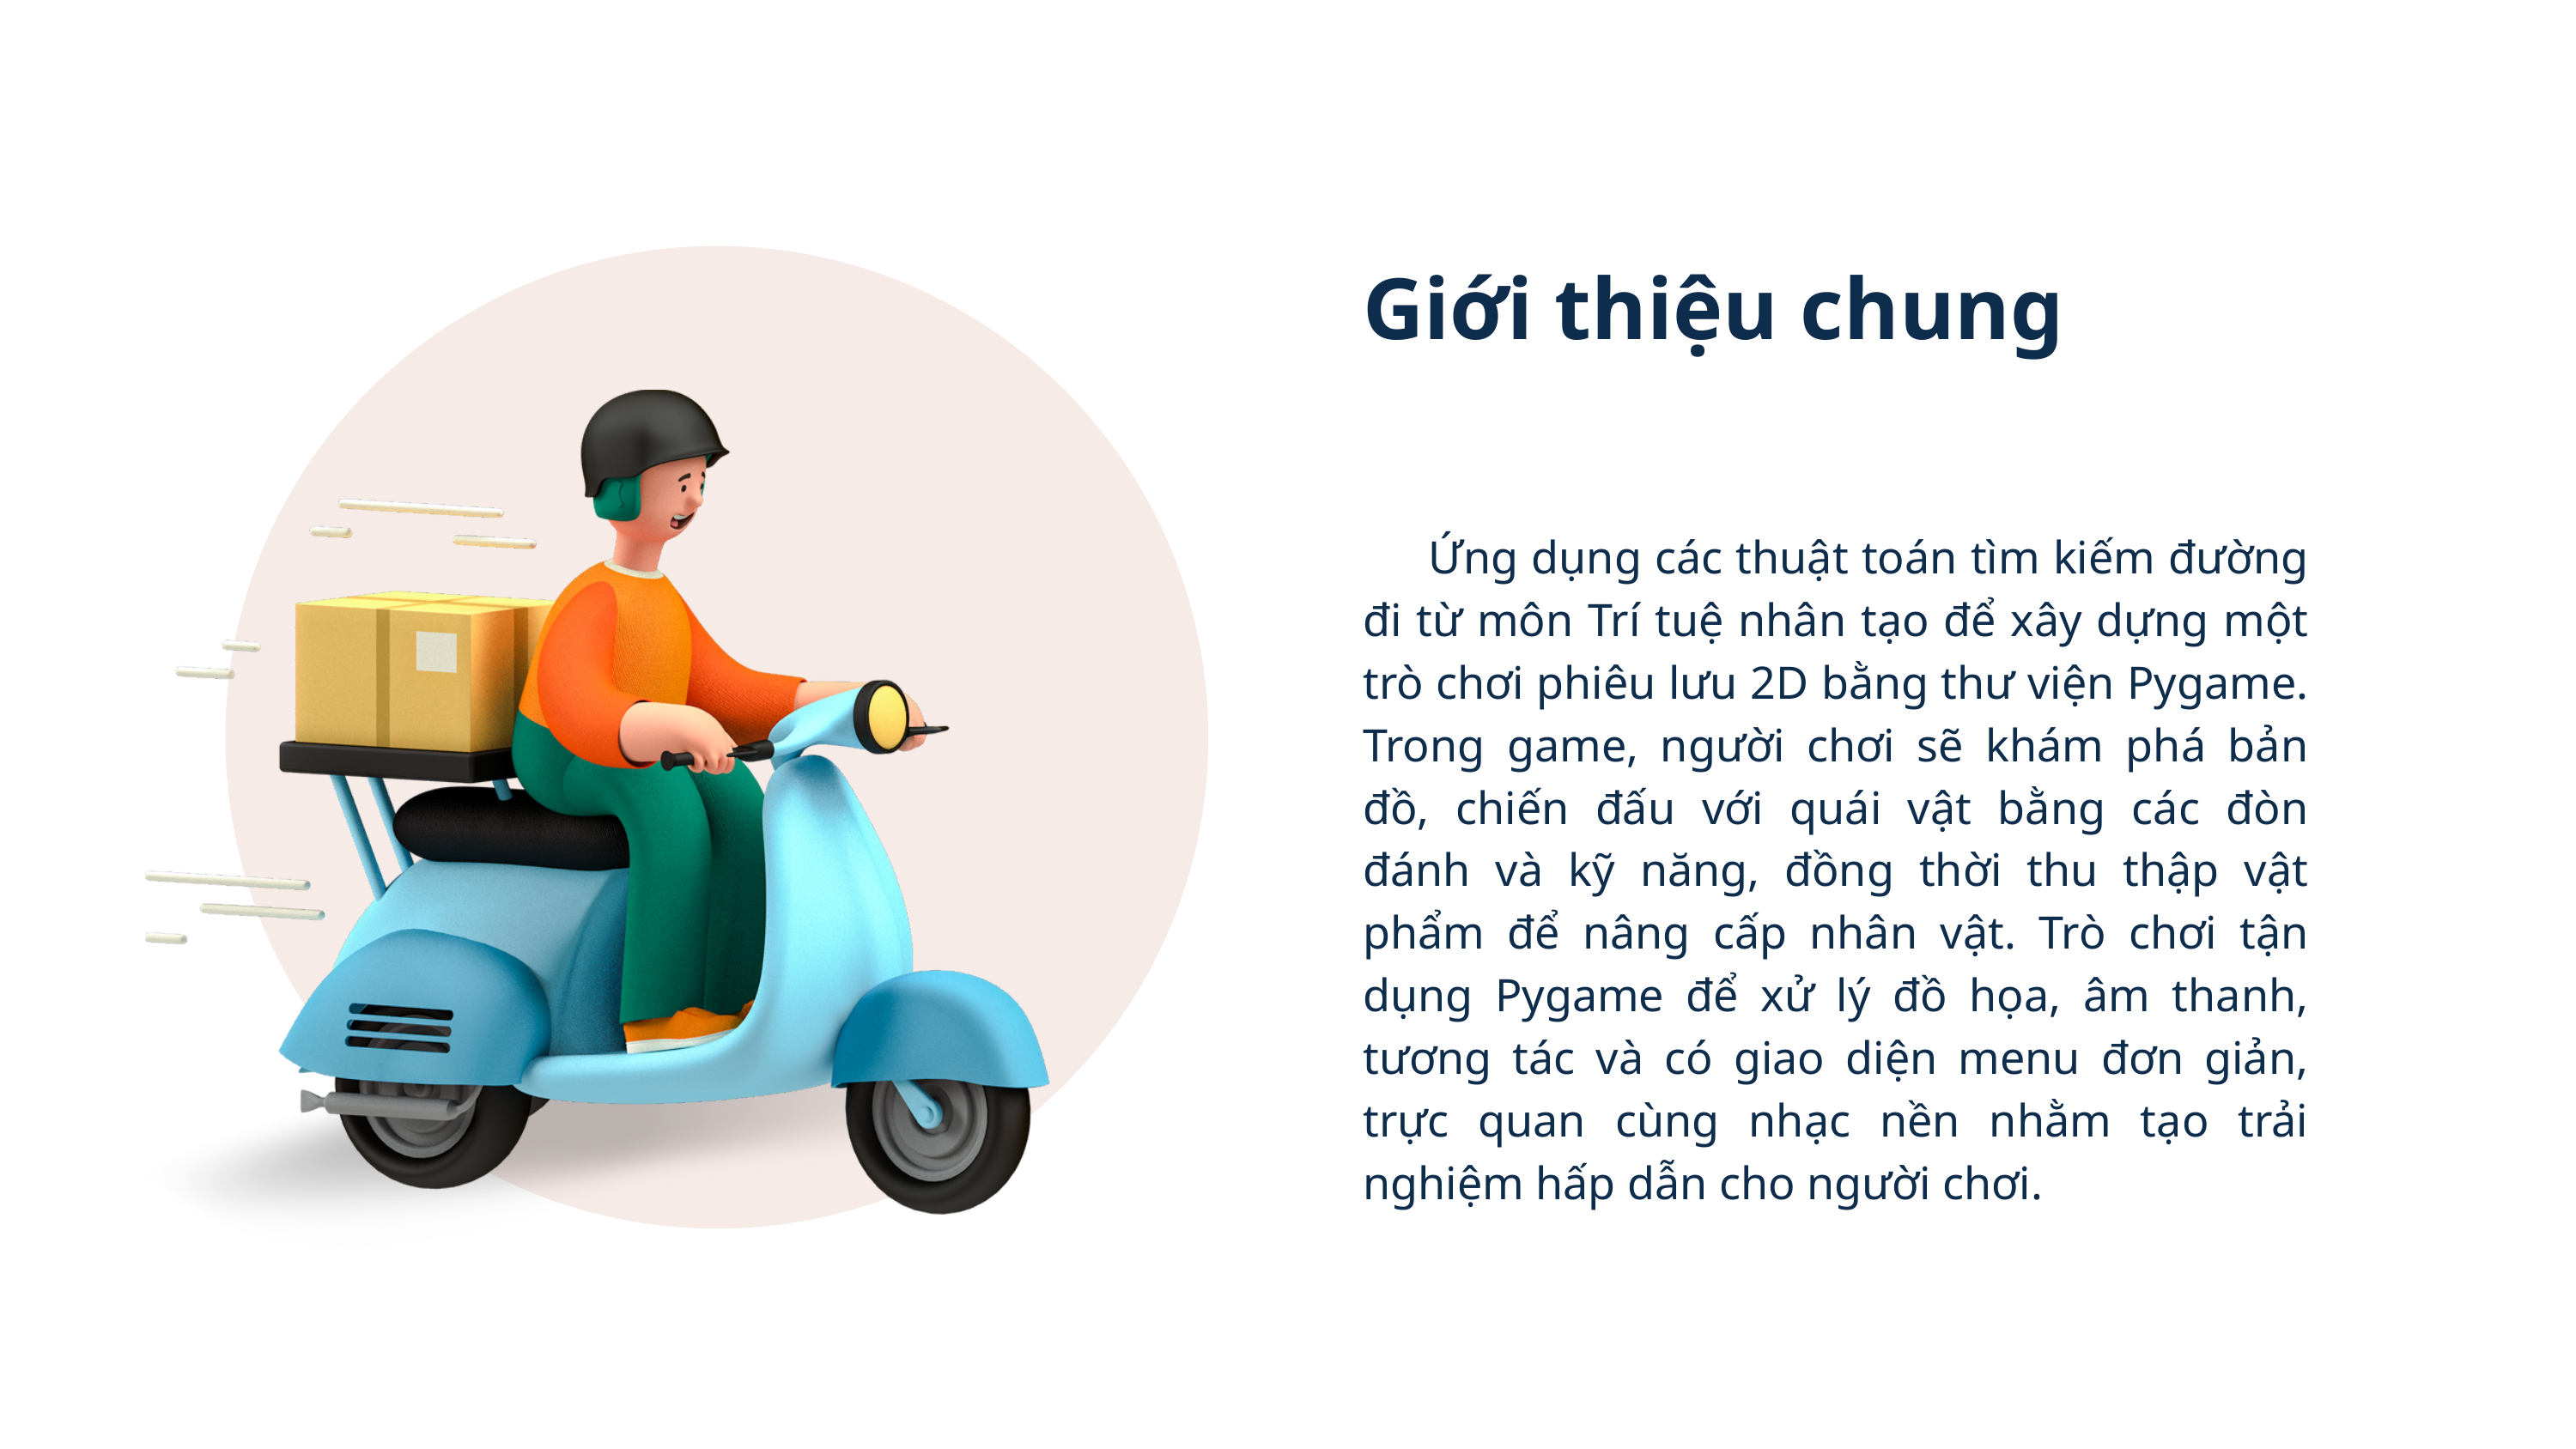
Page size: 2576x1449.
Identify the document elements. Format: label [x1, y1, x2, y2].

text_box [1362, 222, 2389, 1226]
text_box [144, 246, 1209, 1253]
